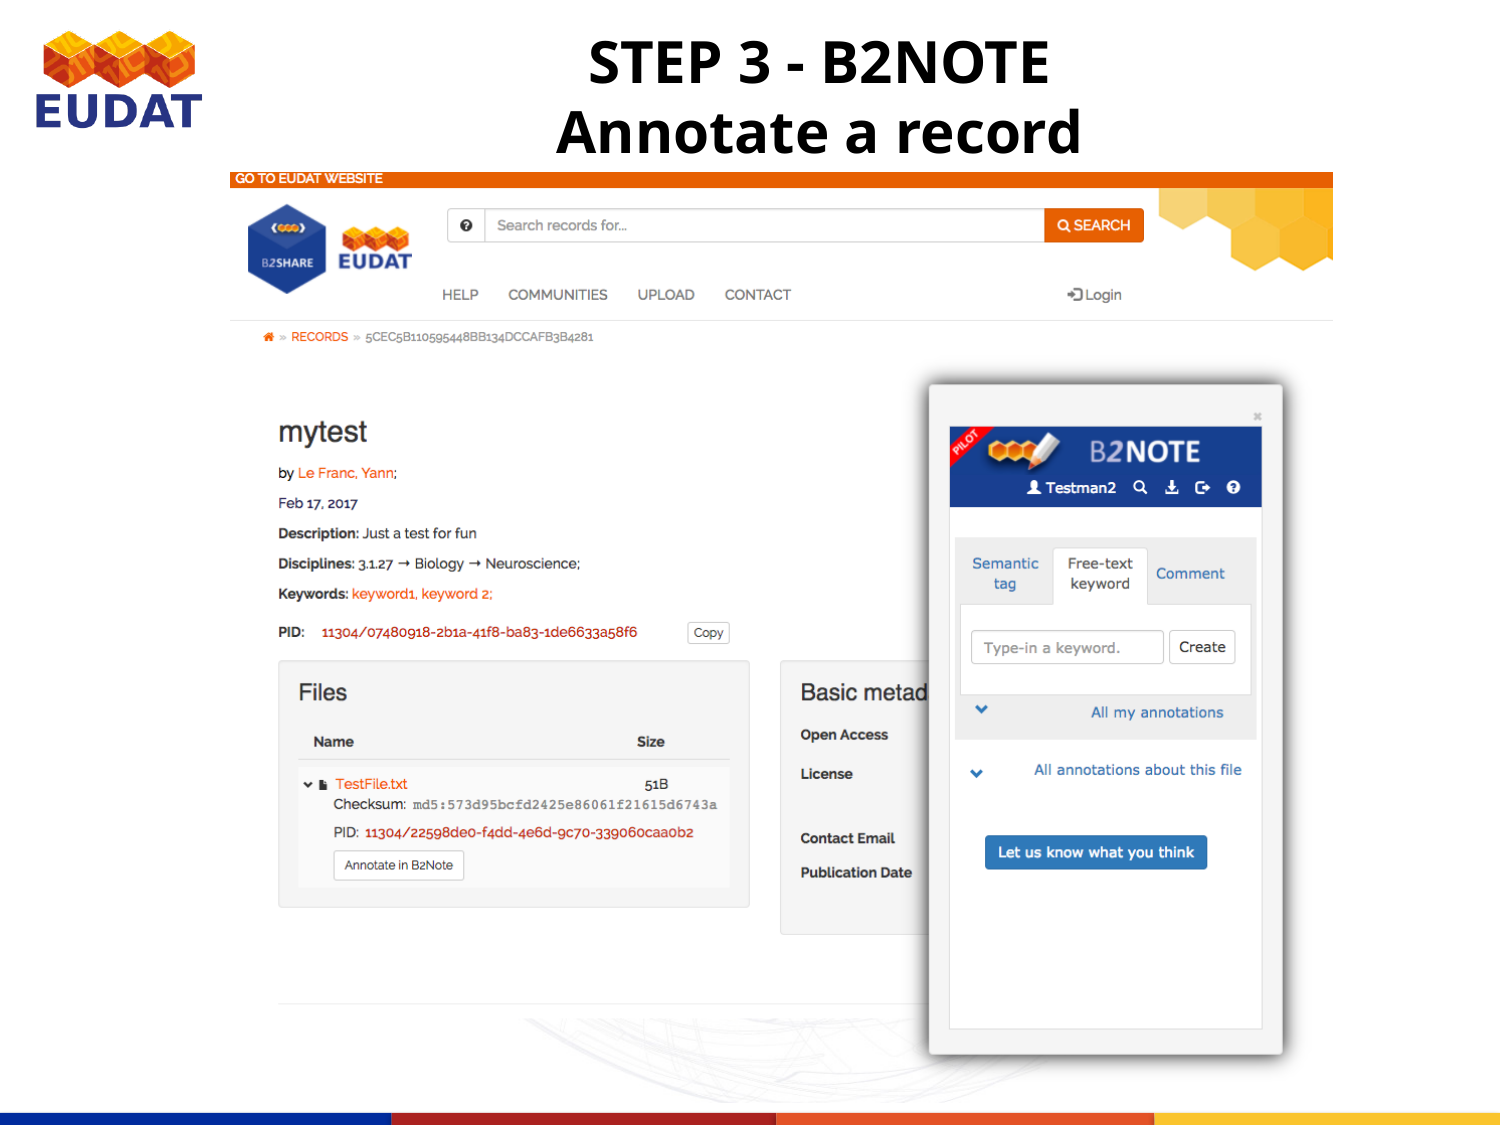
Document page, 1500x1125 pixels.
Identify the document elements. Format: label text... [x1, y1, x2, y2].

picture [8, 0, 210, 161]
picture [229, 172, 1333, 1103]
text_box STEP 3 - B2NOTE Annotate a record [213, 18, 1427, 161]
